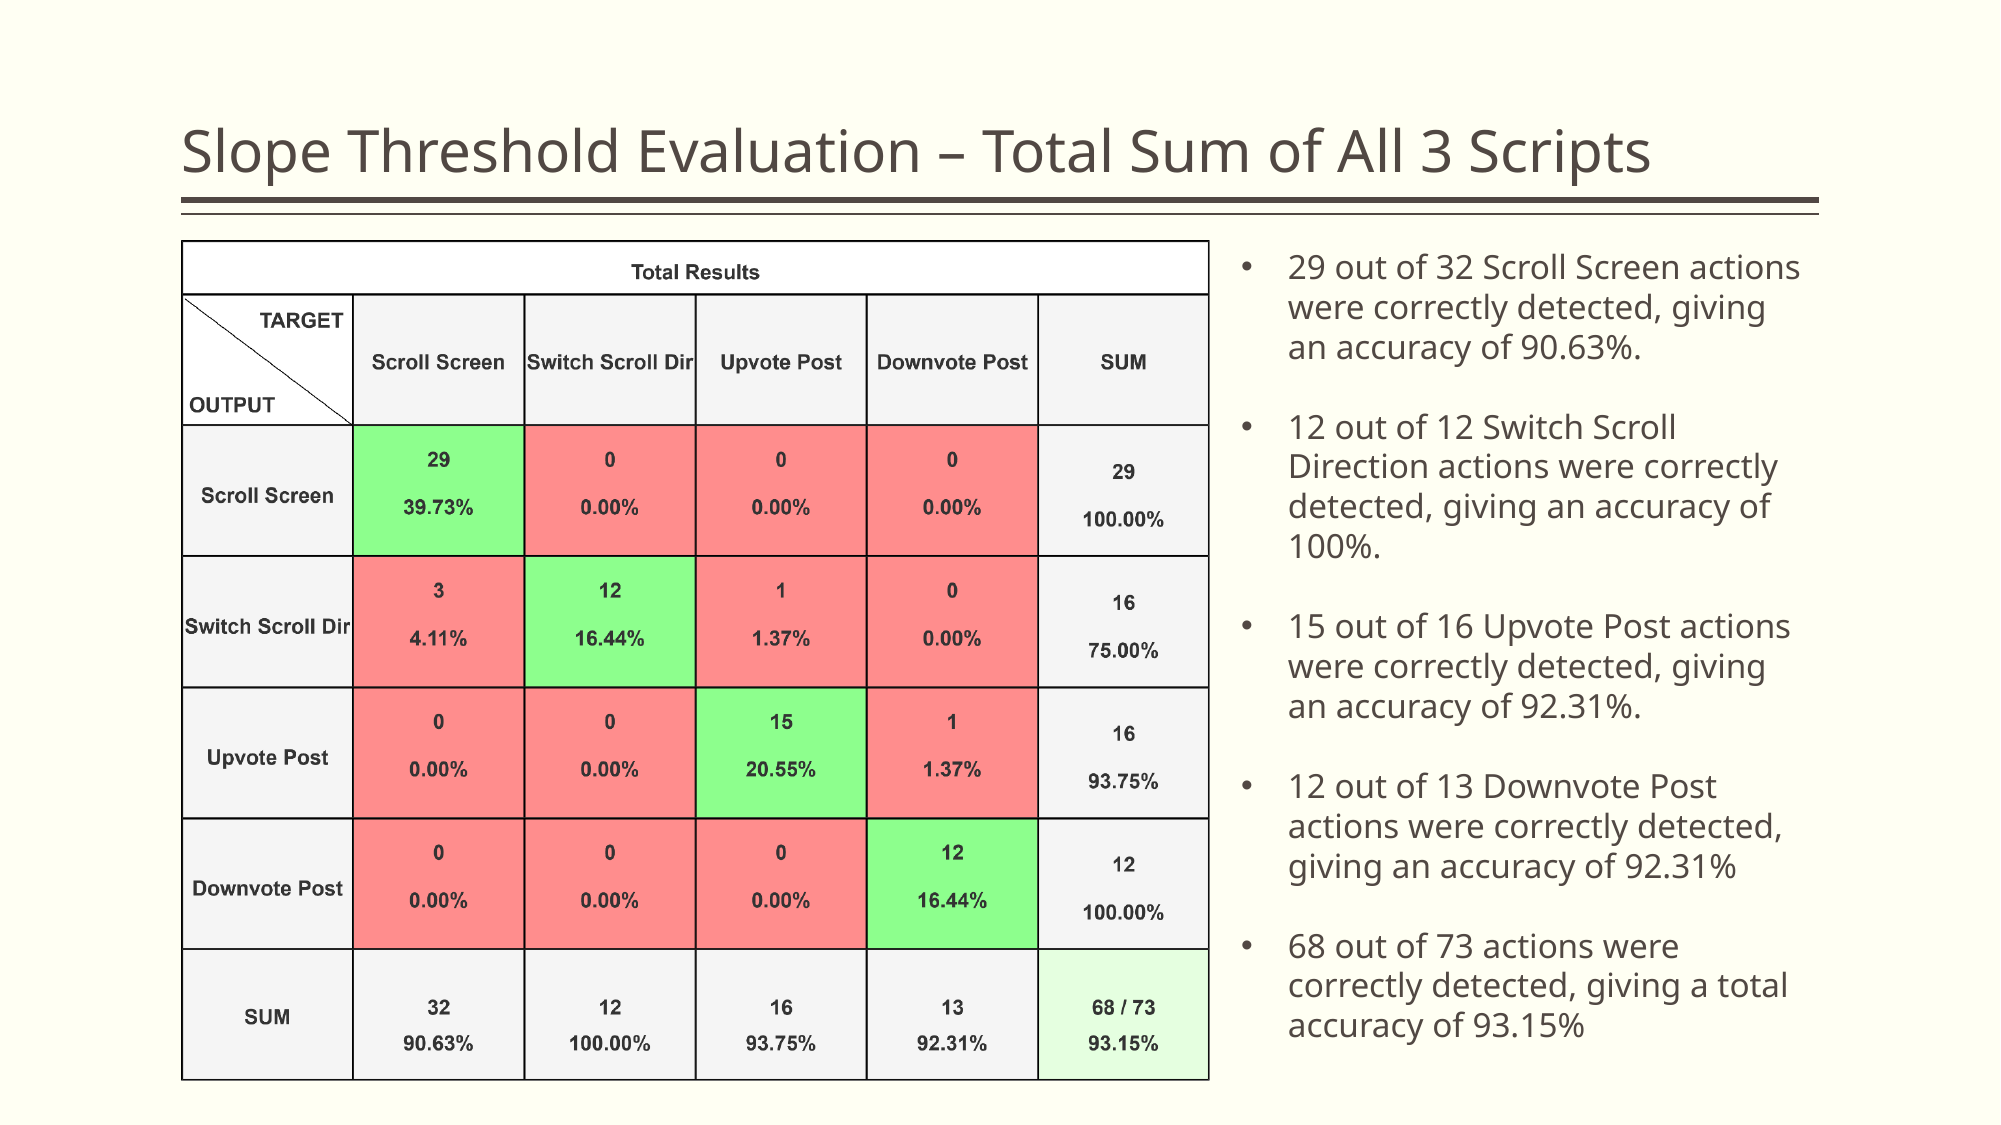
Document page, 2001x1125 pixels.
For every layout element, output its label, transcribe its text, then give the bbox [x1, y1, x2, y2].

text_box 29 out of 32 Scroll Screen actions were correctly detected, giving an accuracy of 90.63%. 12 out of 12 Switch Scroll Direction actions were correctly detected, giving an accuracy of 100%. 15 out of 16 Upvote Post actions were correctly detected, giving an accuracy of 92.31%. 12 out of 13 Downvote Post actions were correctly detected, giving an accuracy of 92.31% 68 out of 73 actions were correctly detected, giving a total accuracy of 93.15% [1226, 238, 1819, 1125]
title Slope Threshold Evaluation – Total Sum of All 3 Scripts [181, 12, 1819, 193]
picture [181, 240, 1210, 1081]
